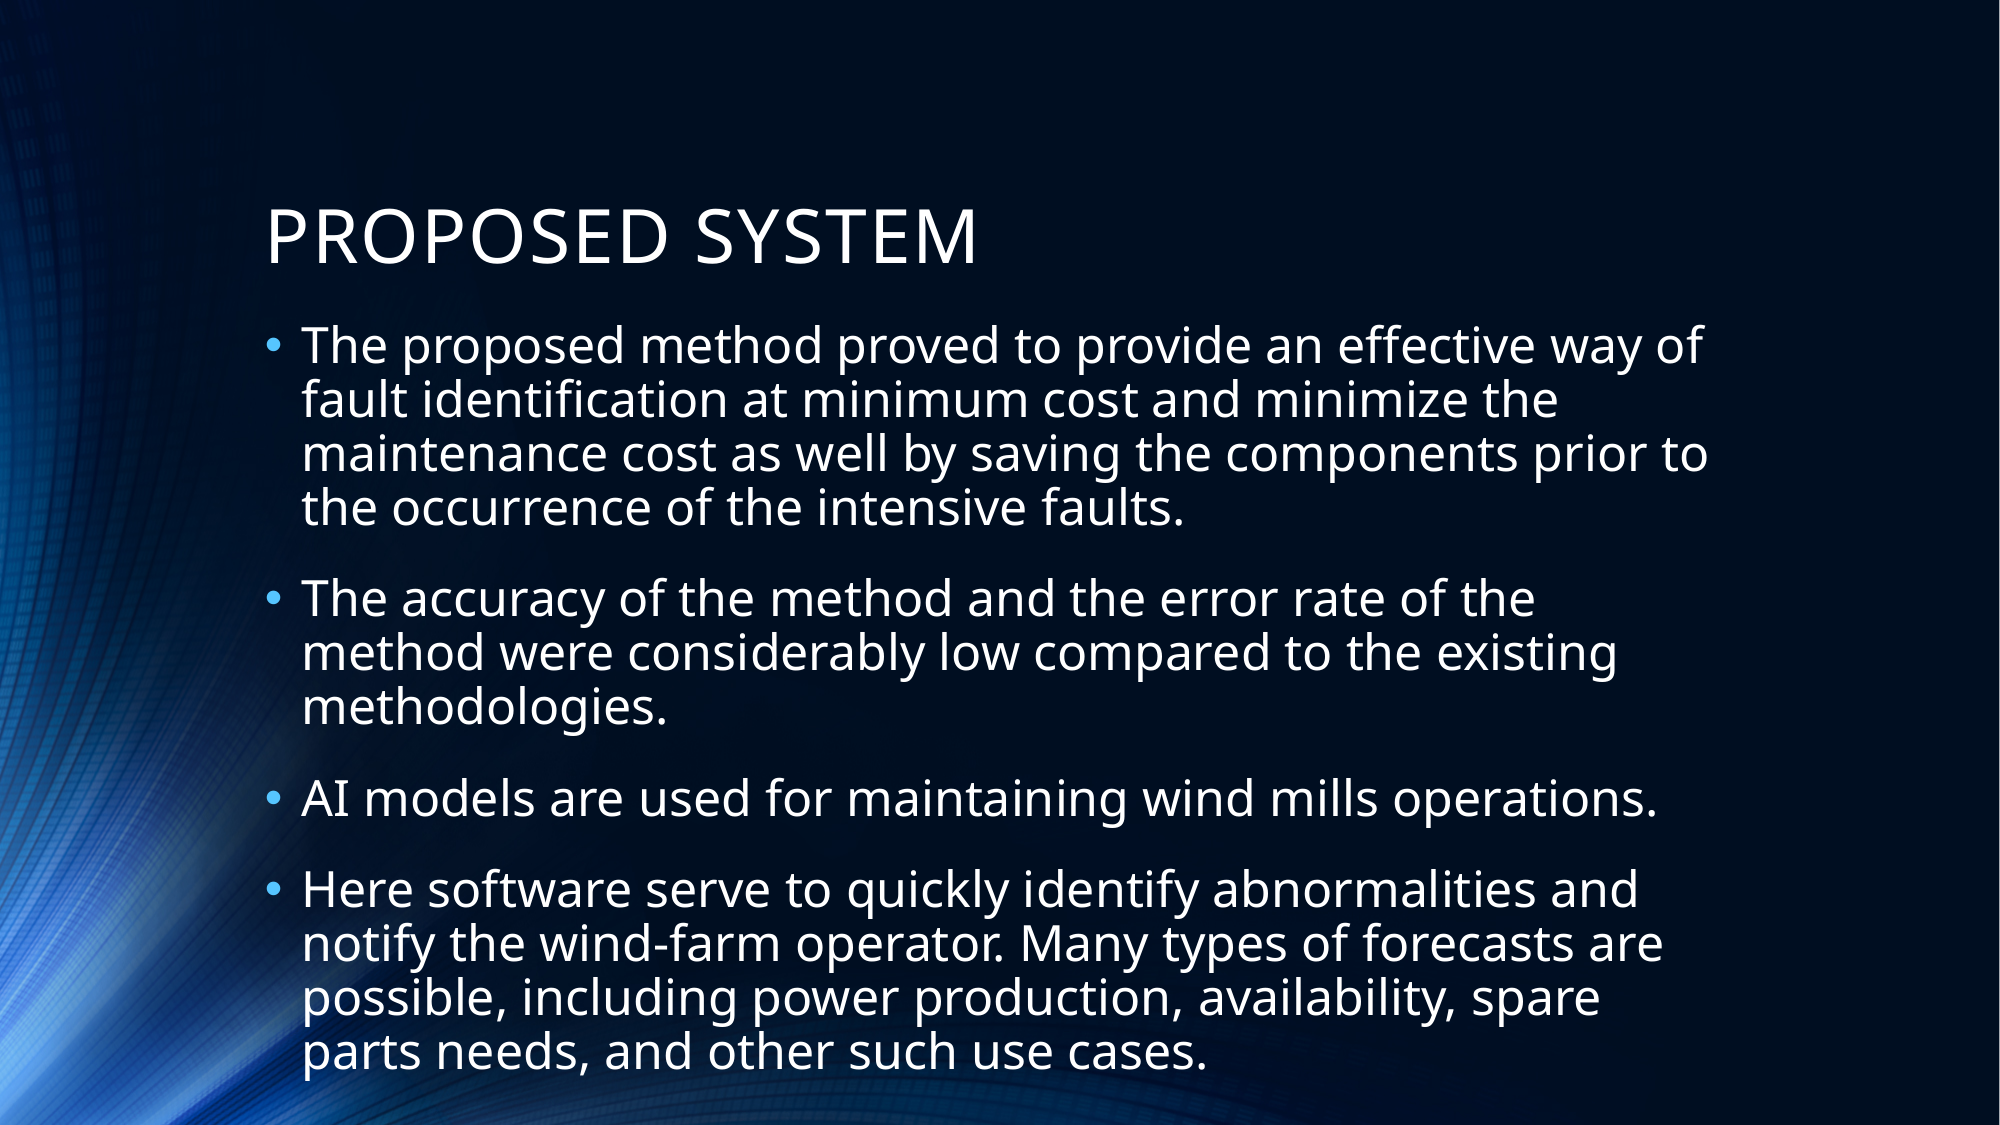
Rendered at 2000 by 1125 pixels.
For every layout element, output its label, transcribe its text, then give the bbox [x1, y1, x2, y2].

picture [0, 0, 2000, 1125]
list The proposed method proved to provide an effective way of fault identification at minimum cost and minimize the maintenance cost as well by saving the components prior to the occurrence of the intensive faults. The accuracy of the method and the error rate of the method were considerably low compared to the existing methodologies. AI models are used for maintaining wind mills operations. Here software serve to quickly identify abnormalities and notify the wind-farm operator. Many types of forecasts are possible, including power production, availability, spare parts needs, and other such use cases. [249, 312, 1749, 1125]
title PROPOSED SYSTEM [249, 62, 1750, 288]
